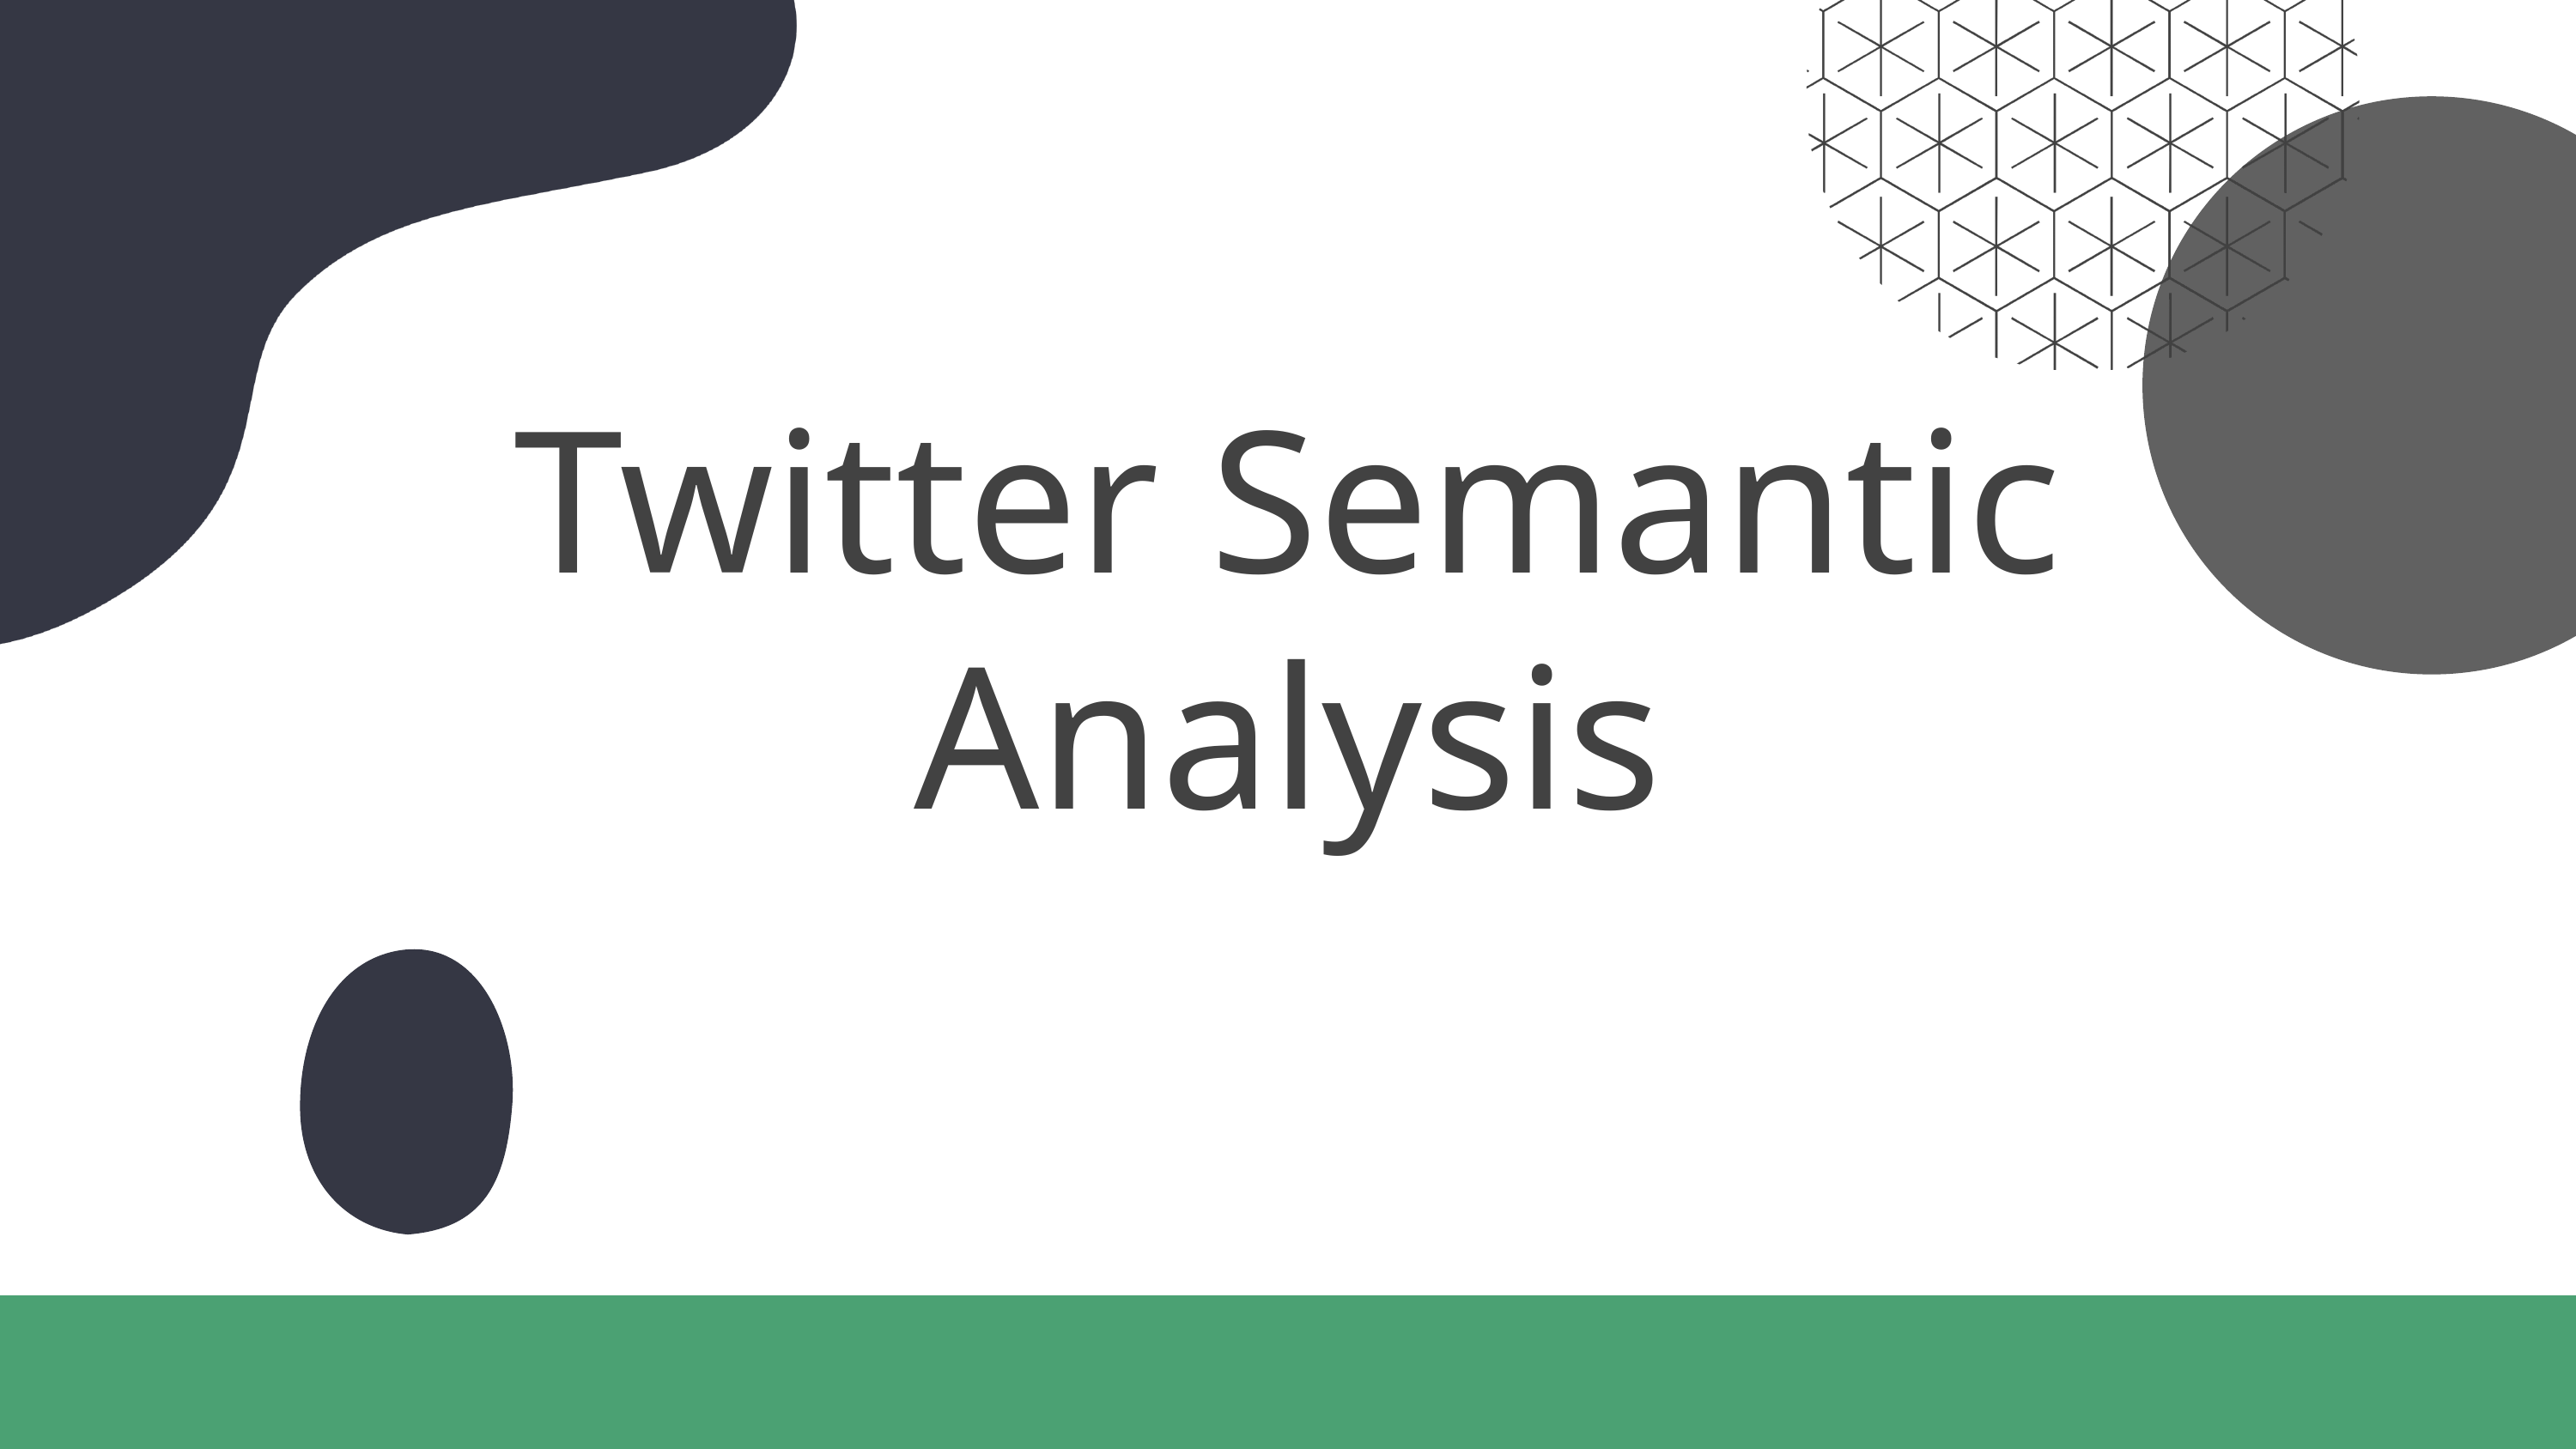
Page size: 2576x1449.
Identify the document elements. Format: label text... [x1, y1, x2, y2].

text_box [299, 949, 519, 1235]
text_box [0, 1294, 2576, 1449]
text_box [1806, 0, 2360, 370]
text_box Twitter Semantic Analysis [374, 376, 2202, 849]
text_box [2142, 95, 2576, 675]
text_box [0, 0, 853, 720]
